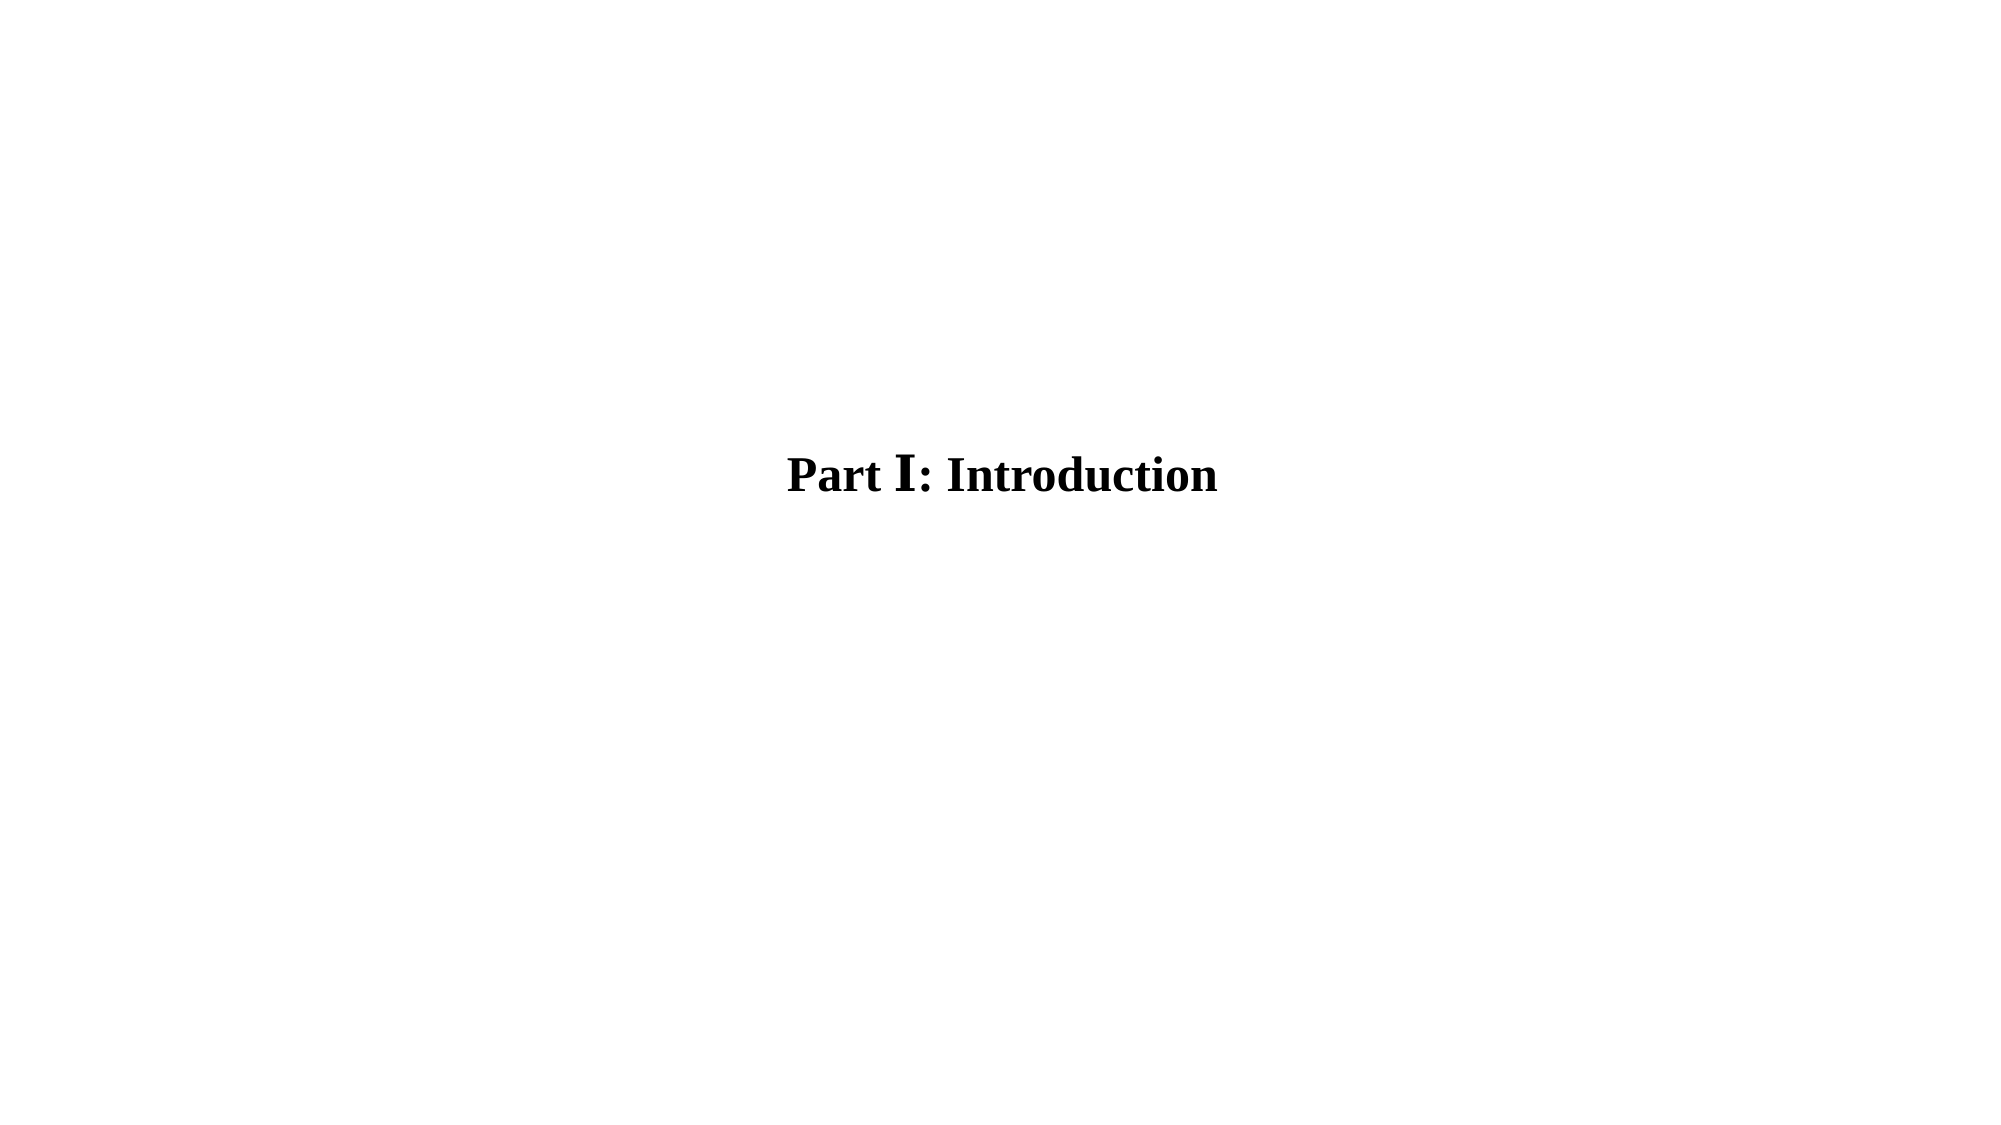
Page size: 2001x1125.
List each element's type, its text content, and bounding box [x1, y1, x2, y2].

text_box Part Ⅰ: Introduction [772, 433, 1868, 509]
